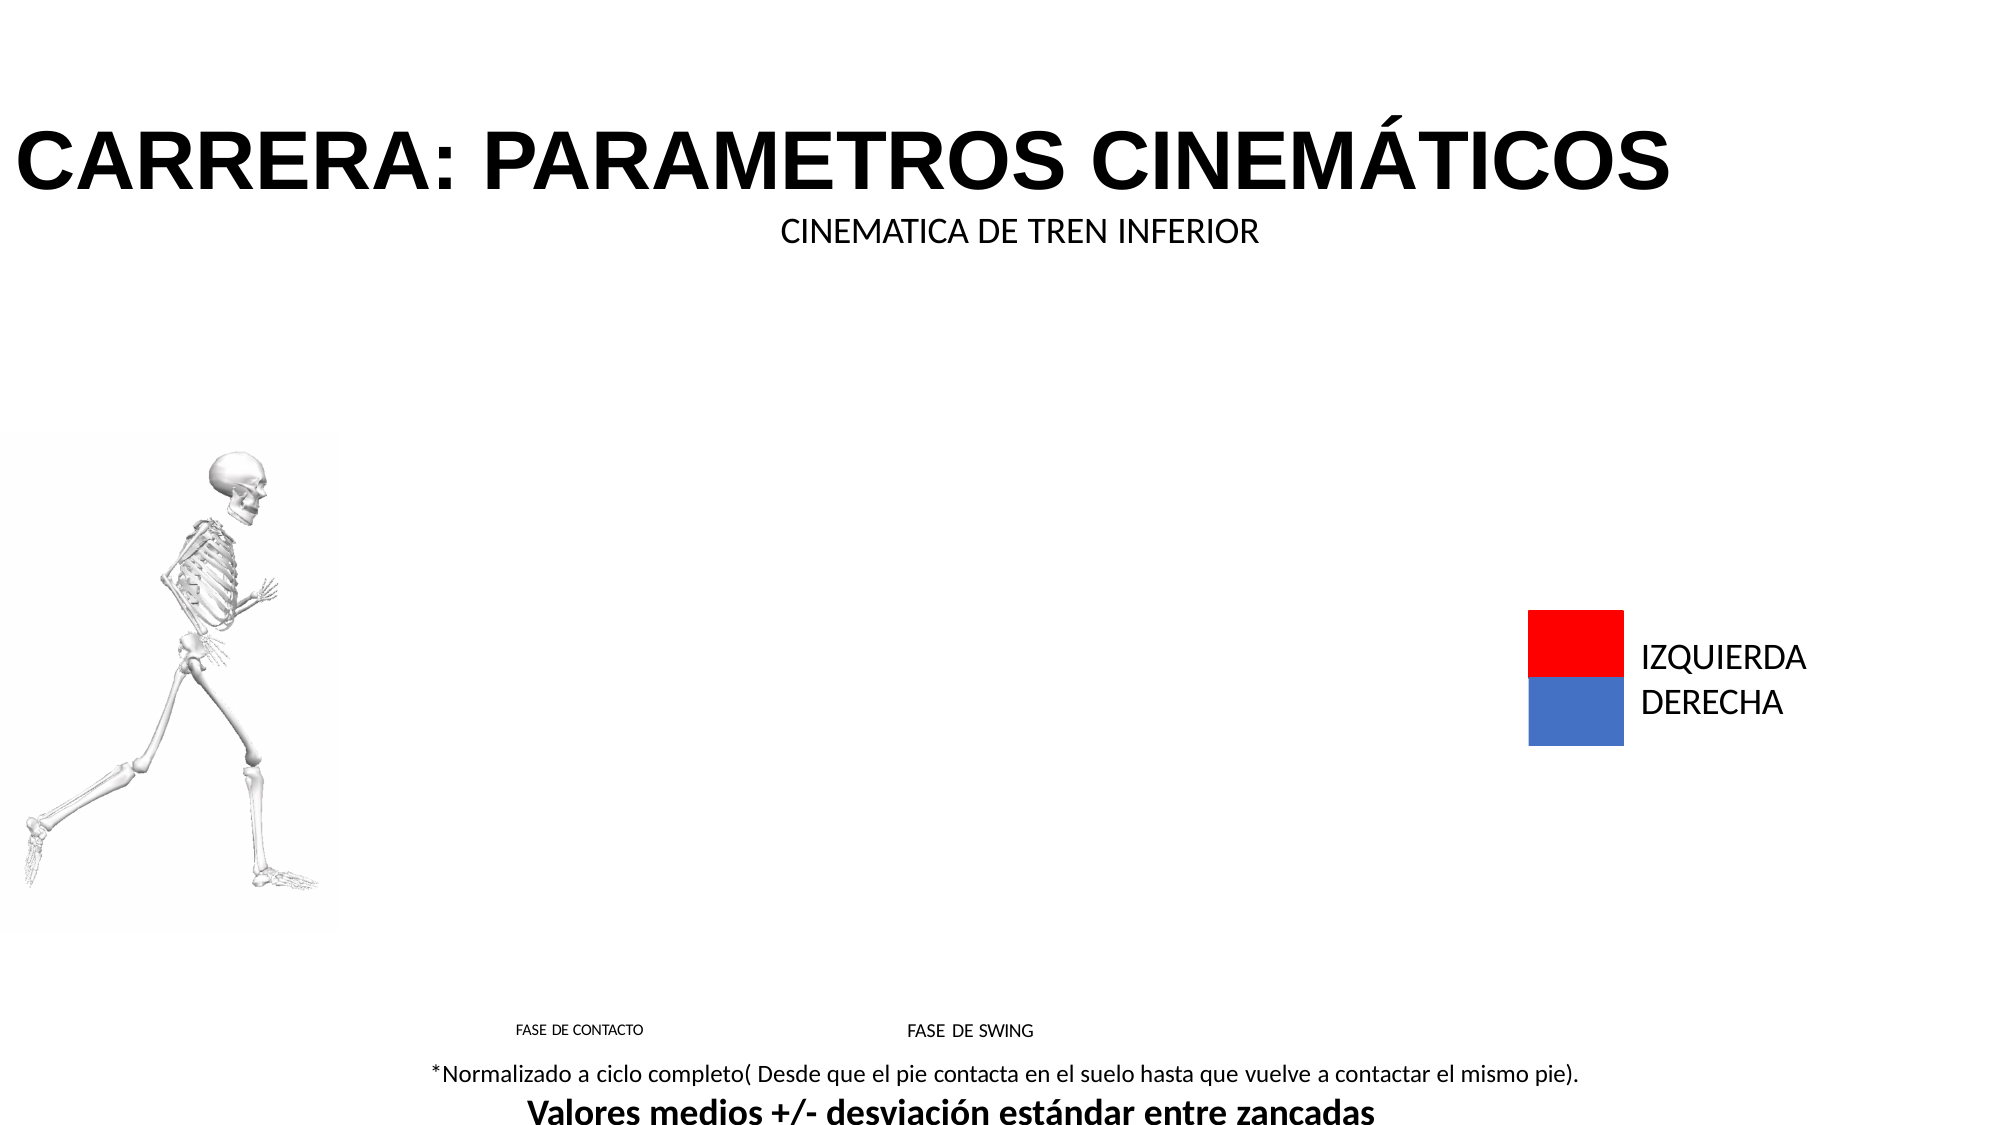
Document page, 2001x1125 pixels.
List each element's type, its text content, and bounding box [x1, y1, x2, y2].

text_box FASE DE CONTACTO FASE DE SWING *Normalizado a ciclo completo( Desde que el pie contacta en el suelo hasta que vuelve a contactar el mismo pie). Valores medios +/- desviación estándar entre zancadas [406, 995, 1812, 1125]
text_box CARRERA: PARAMETROS CINEMÁTICOS [0, 86, 2000, 239]
picture [0, 431, 340, 933]
text_box IZQUIERDA DERECHA [1638, 629, 1812, 722]
title CINEMATICA DE TREN INFERIOR [0, 239, 2000, 323]
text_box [1528, 610, 1625, 747]
